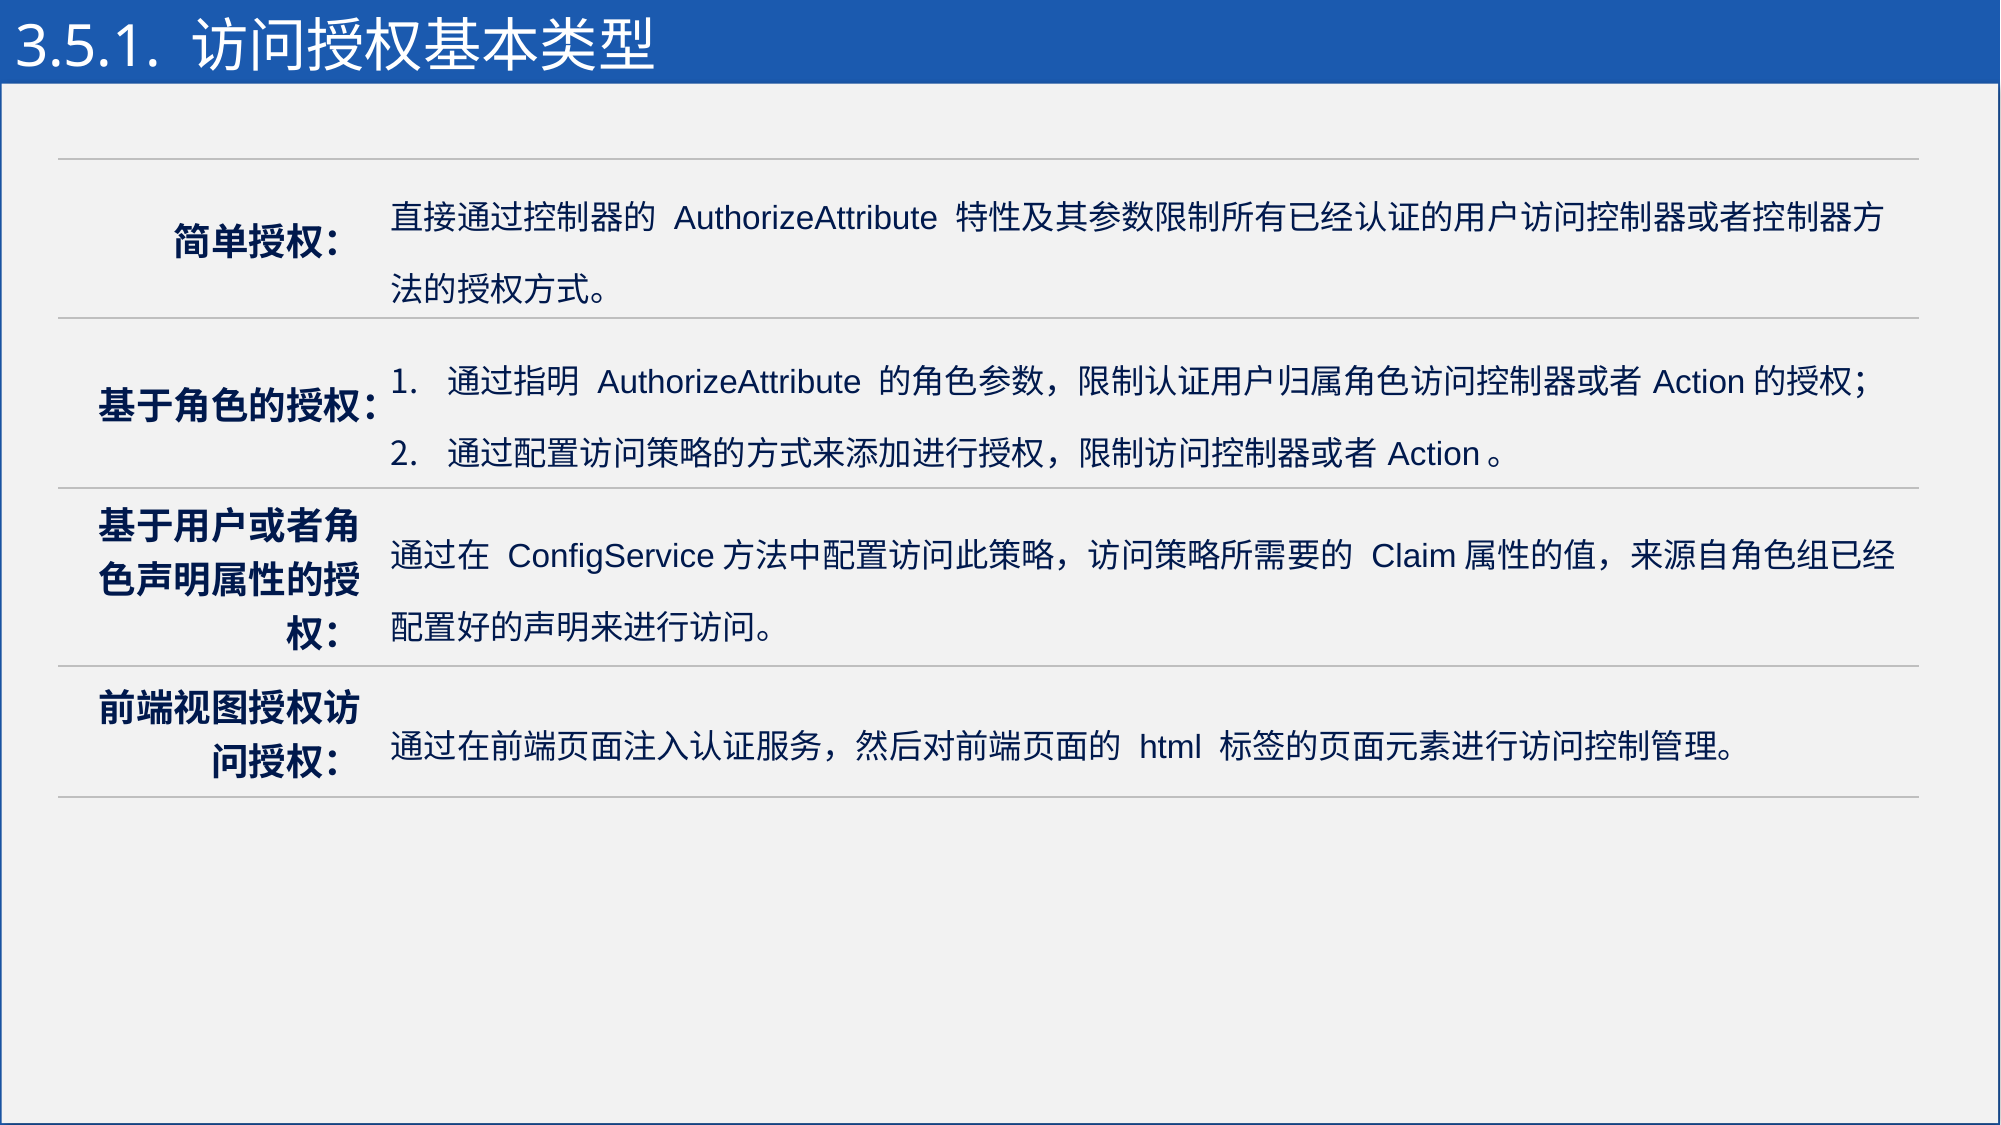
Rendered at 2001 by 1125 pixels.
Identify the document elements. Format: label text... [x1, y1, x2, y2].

table_cell 基于用户或者角色声明属性的授权： [58, 489, 376, 665]
table_cell 通过在前端页面注入认证服务，然后对前端页面的 html 标签的页面元素进行访问控制管理。 [376, 667, 1919, 796]
title 3.5.1. 访问授权基本类型 [0, 1, 2000, 84]
table_cell 通过在 ConfigService方法中配置访问此策略，访问策略所需要的 Claim属性的值，来源自角色组已经配置好的声明来进行访问。 [376, 489, 1919, 665]
table_cell 前端视图授权访问授权： [58, 667, 376, 796]
table_cell 基于角色的授权： [58, 319, 376, 487]
table_header 简单授权： [58, 160, 376, 317]
table_cell 通过指明 AuthorizeAttribute 的角色参数，限制认证用户归属角色访问控制器或者Action的授权； 通过配置访问策略的方式来添加进行授权，限制访问控制器或者Action。 [376, 319, 1919, 487]
table_header 直接通过控制器的 AuthorizeAttribute 特性及其参数限制所有已经认证的用户访问控制器或者控制器方法的授权方式。 [376, 160, 1919, 317]
